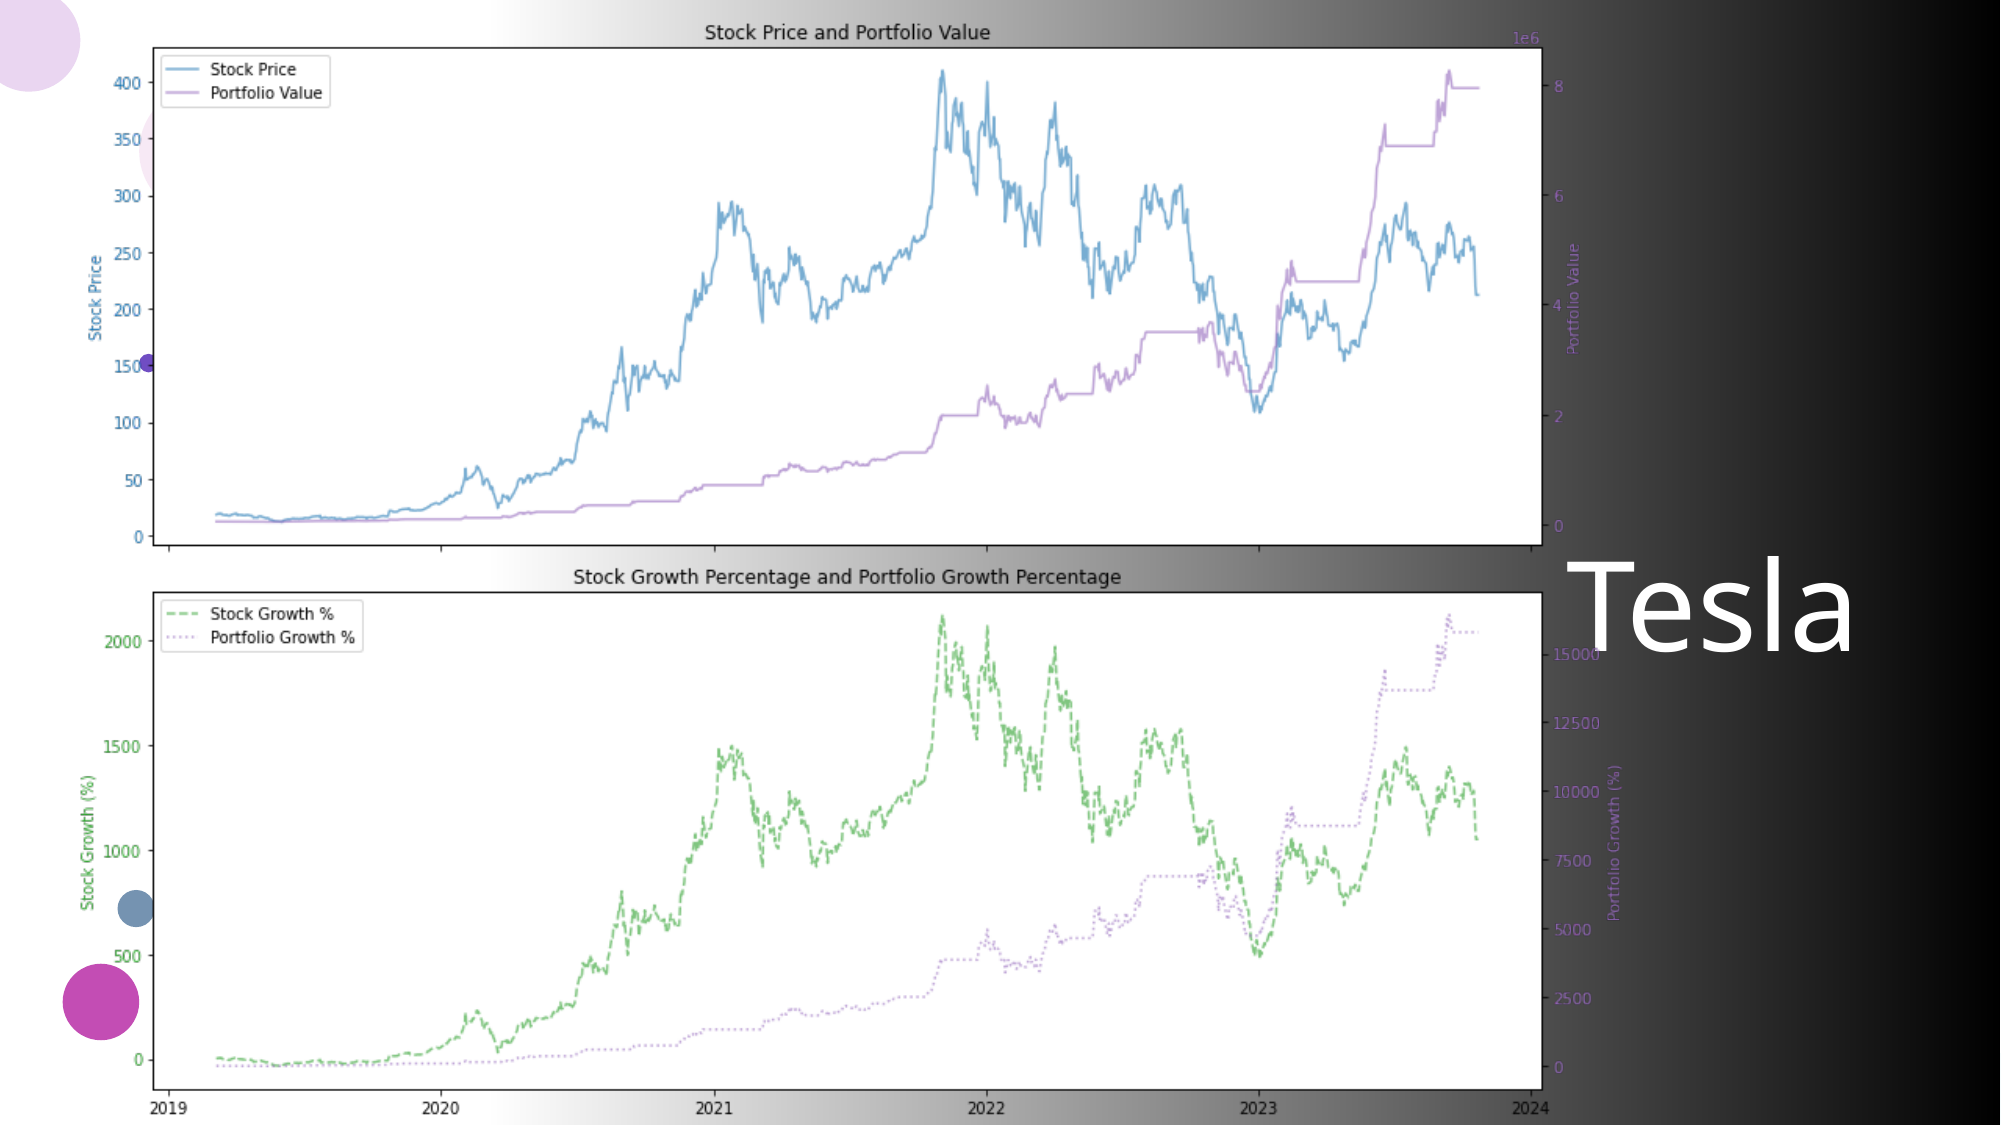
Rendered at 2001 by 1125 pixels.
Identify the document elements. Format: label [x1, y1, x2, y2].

text_box [0, 0, 2000, 1125]
list [70, 13, 1634, 1125]
